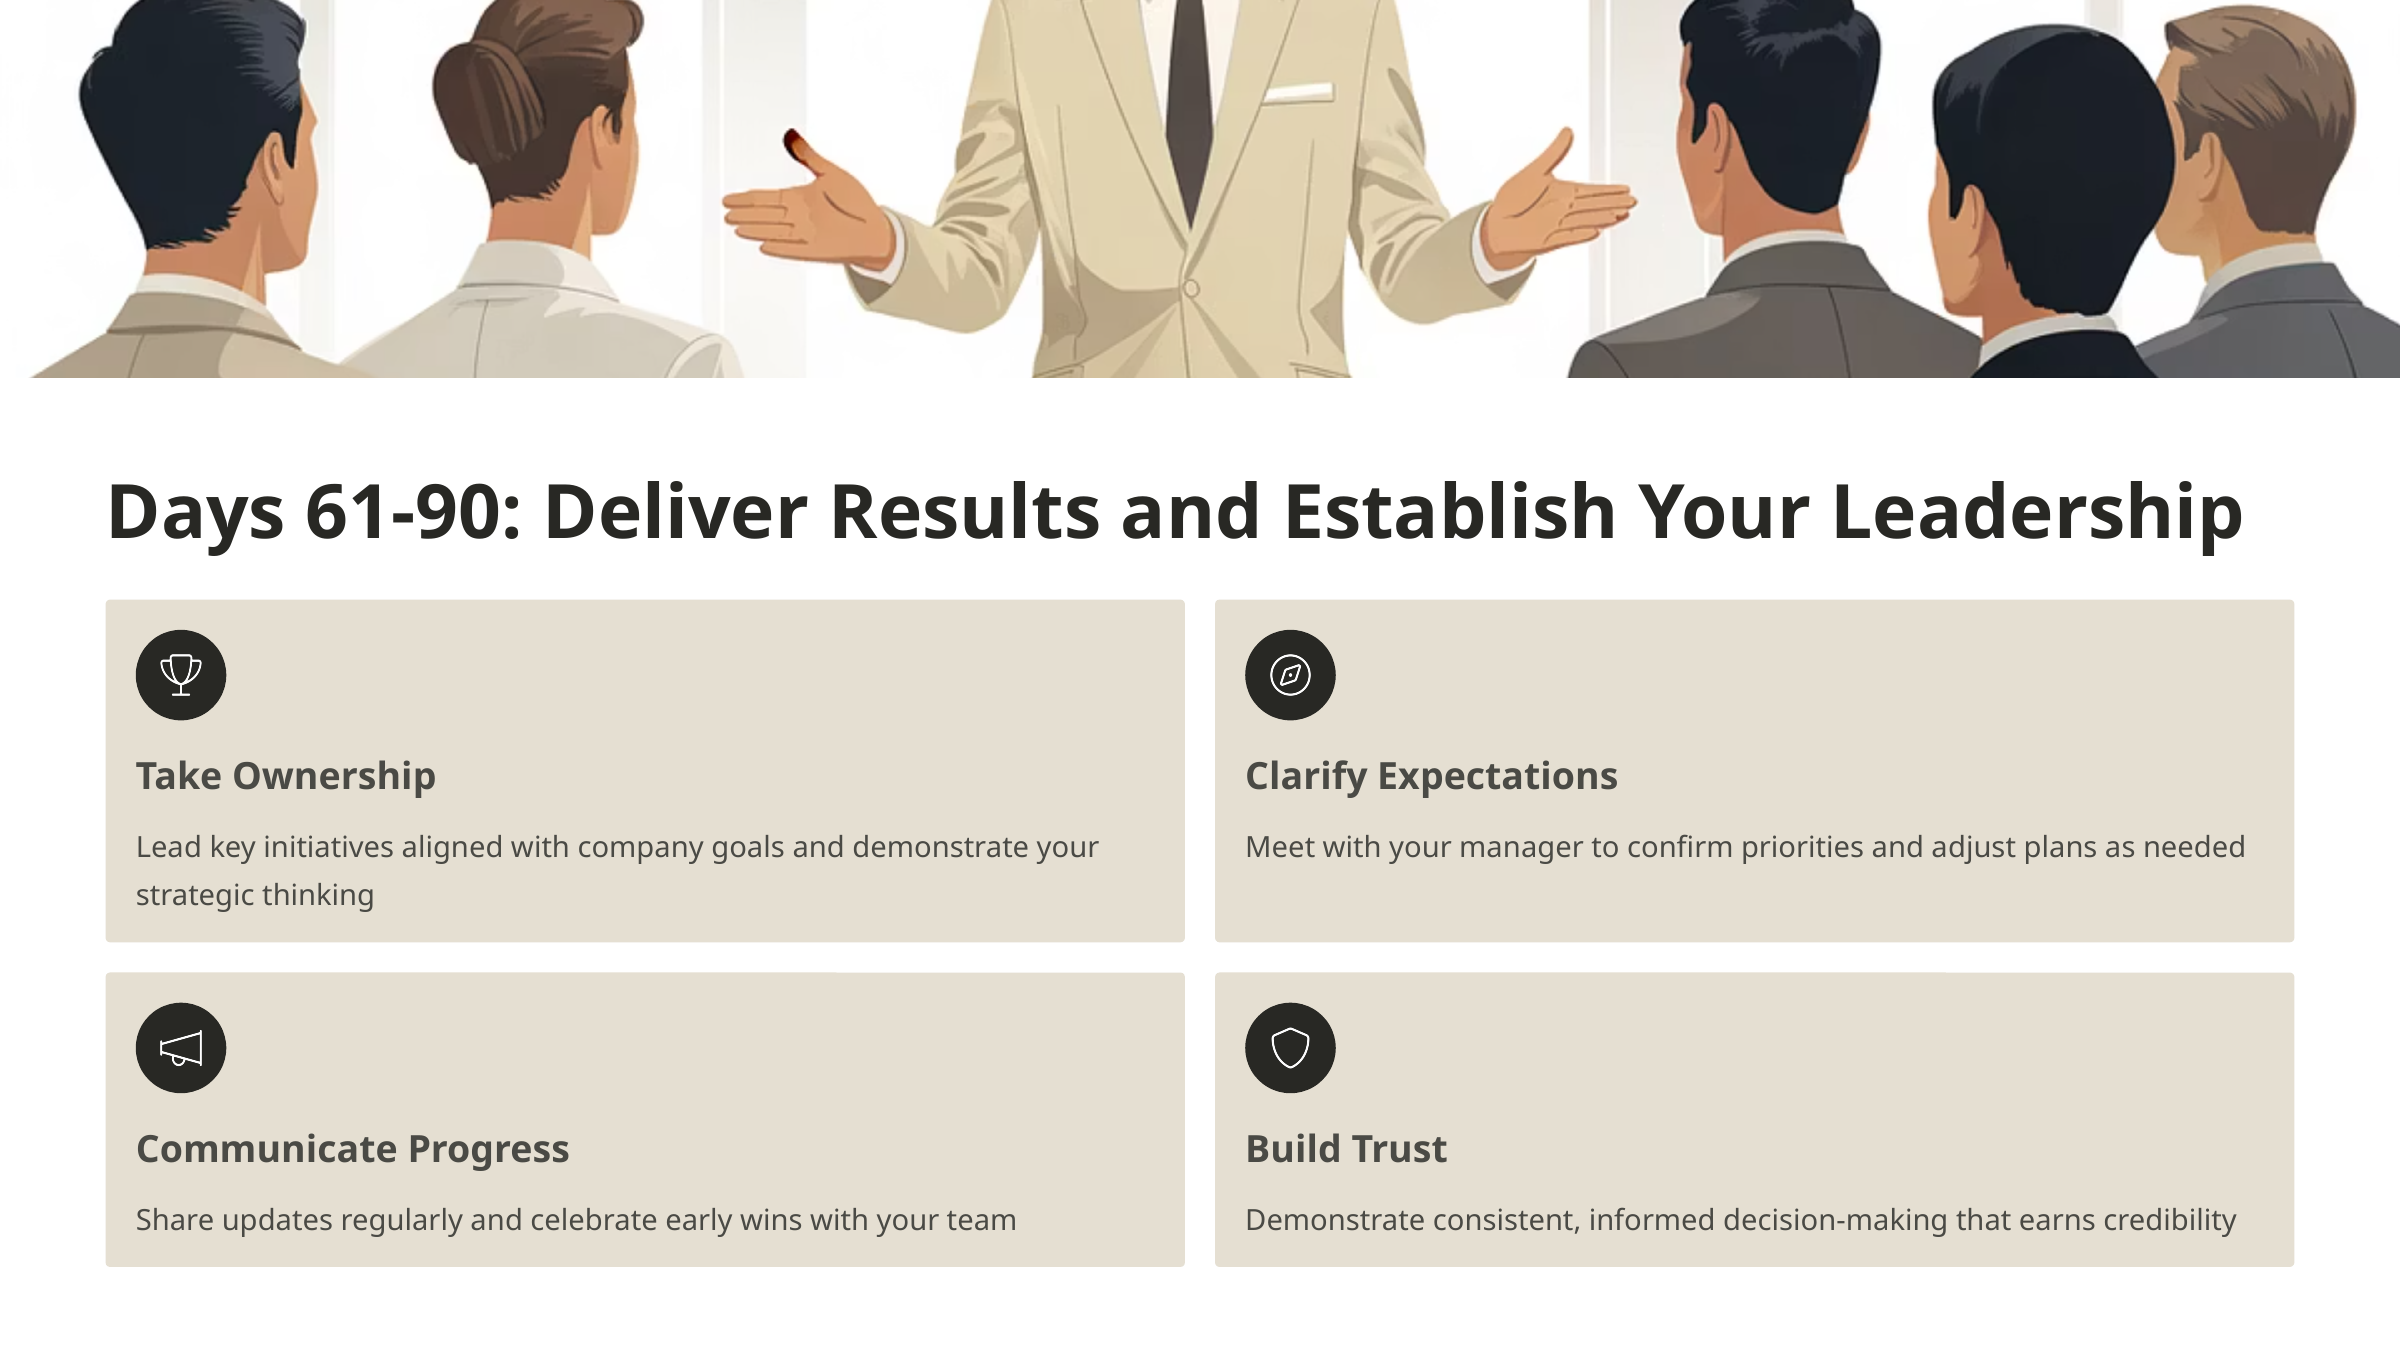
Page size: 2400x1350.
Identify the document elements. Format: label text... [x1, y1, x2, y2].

text_box [1245, 1002, 1336, 1094]
text_box Share updates regularly and celebrate early wins with your team [135, 1188, 1155, 1237]
text_box Build Trust [1245, 1123, 1623, 1171]
text_box [1215, 972, 2295, 1267]
picture [160, 654, 202, 696]
picture [1270, 1027, 1311, 1069]
text_box [105, 599, 1185, 943]
text_box Clarify Expectations [1245, 750, 1623, 798]
picture [1270, 654, 1311, 696]
text_box Communicate Progress [135, 1123, 528, 1171]
picture [160, 1027, 202, 1069]
text_box [1215, 599, 2295, 943]
text_box [105, 972, 1185, 1267]
text_box [1245, 629, 1336, 721]
text_box Demonstrate consistent, informed decision-making that earns credibility [1245, 1188, 2265, 1237]
text_box Meet with your manager to confirm priorities and adjust plans as needed [1245, 815, 2265, 864]
text_box Lead key initiatives aligned with company goals and demonstrate your strategic thinking [135, 815, 1155, 913]
text_box [135, 1002, 227, 1094]
text_box Take Ownership [135, 750, 513, 798]
text_box [135, 629, 227, 721]
text_box Days 61-90: Deliver Results and Establish Your Leadership [105, 460, 2053, 555]
picture [0, 0, 2400, 378]
